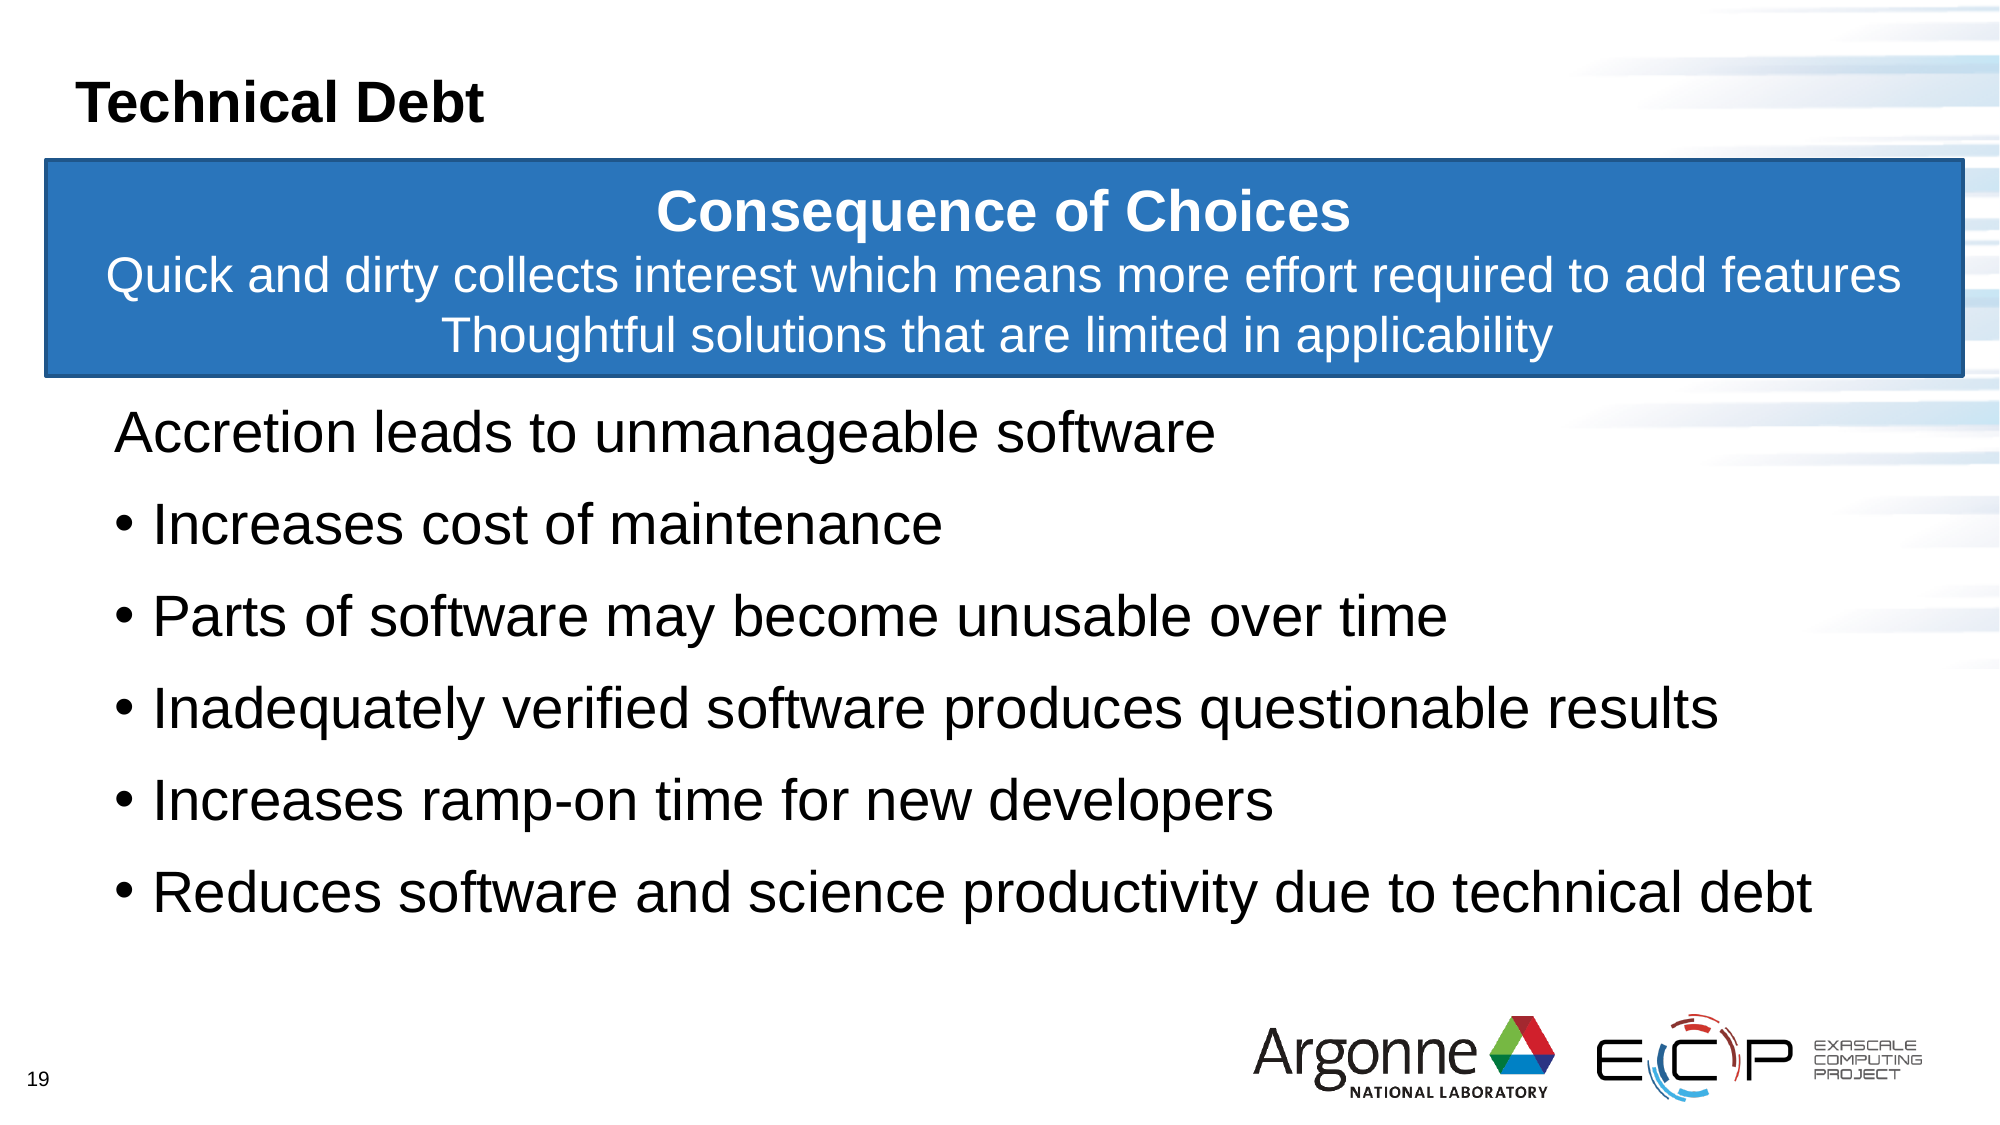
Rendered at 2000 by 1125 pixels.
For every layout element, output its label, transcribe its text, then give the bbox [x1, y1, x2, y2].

text_box Consequence of Choices Quick and dirty collects interest which means more effort required to add features Thoughtful solutions that are limited in applicability [44, 158, 1965, 378]
list Accretion leads to unmanageable software Increases cost of maintenance Parts of software may become unusable over time Inadequately verified software produces questionable results Increases ramp-on time for new developers Reduces software and science productivity due to technical debt [99, 394, 1887, 1020]
title Technical Debt [59, 67, 1926, 158]
picture [1597, 1014, 1922, 1102]
picture [1253, 1020, 1555, 1098]
picture [1531, 0, 2000, 669]
